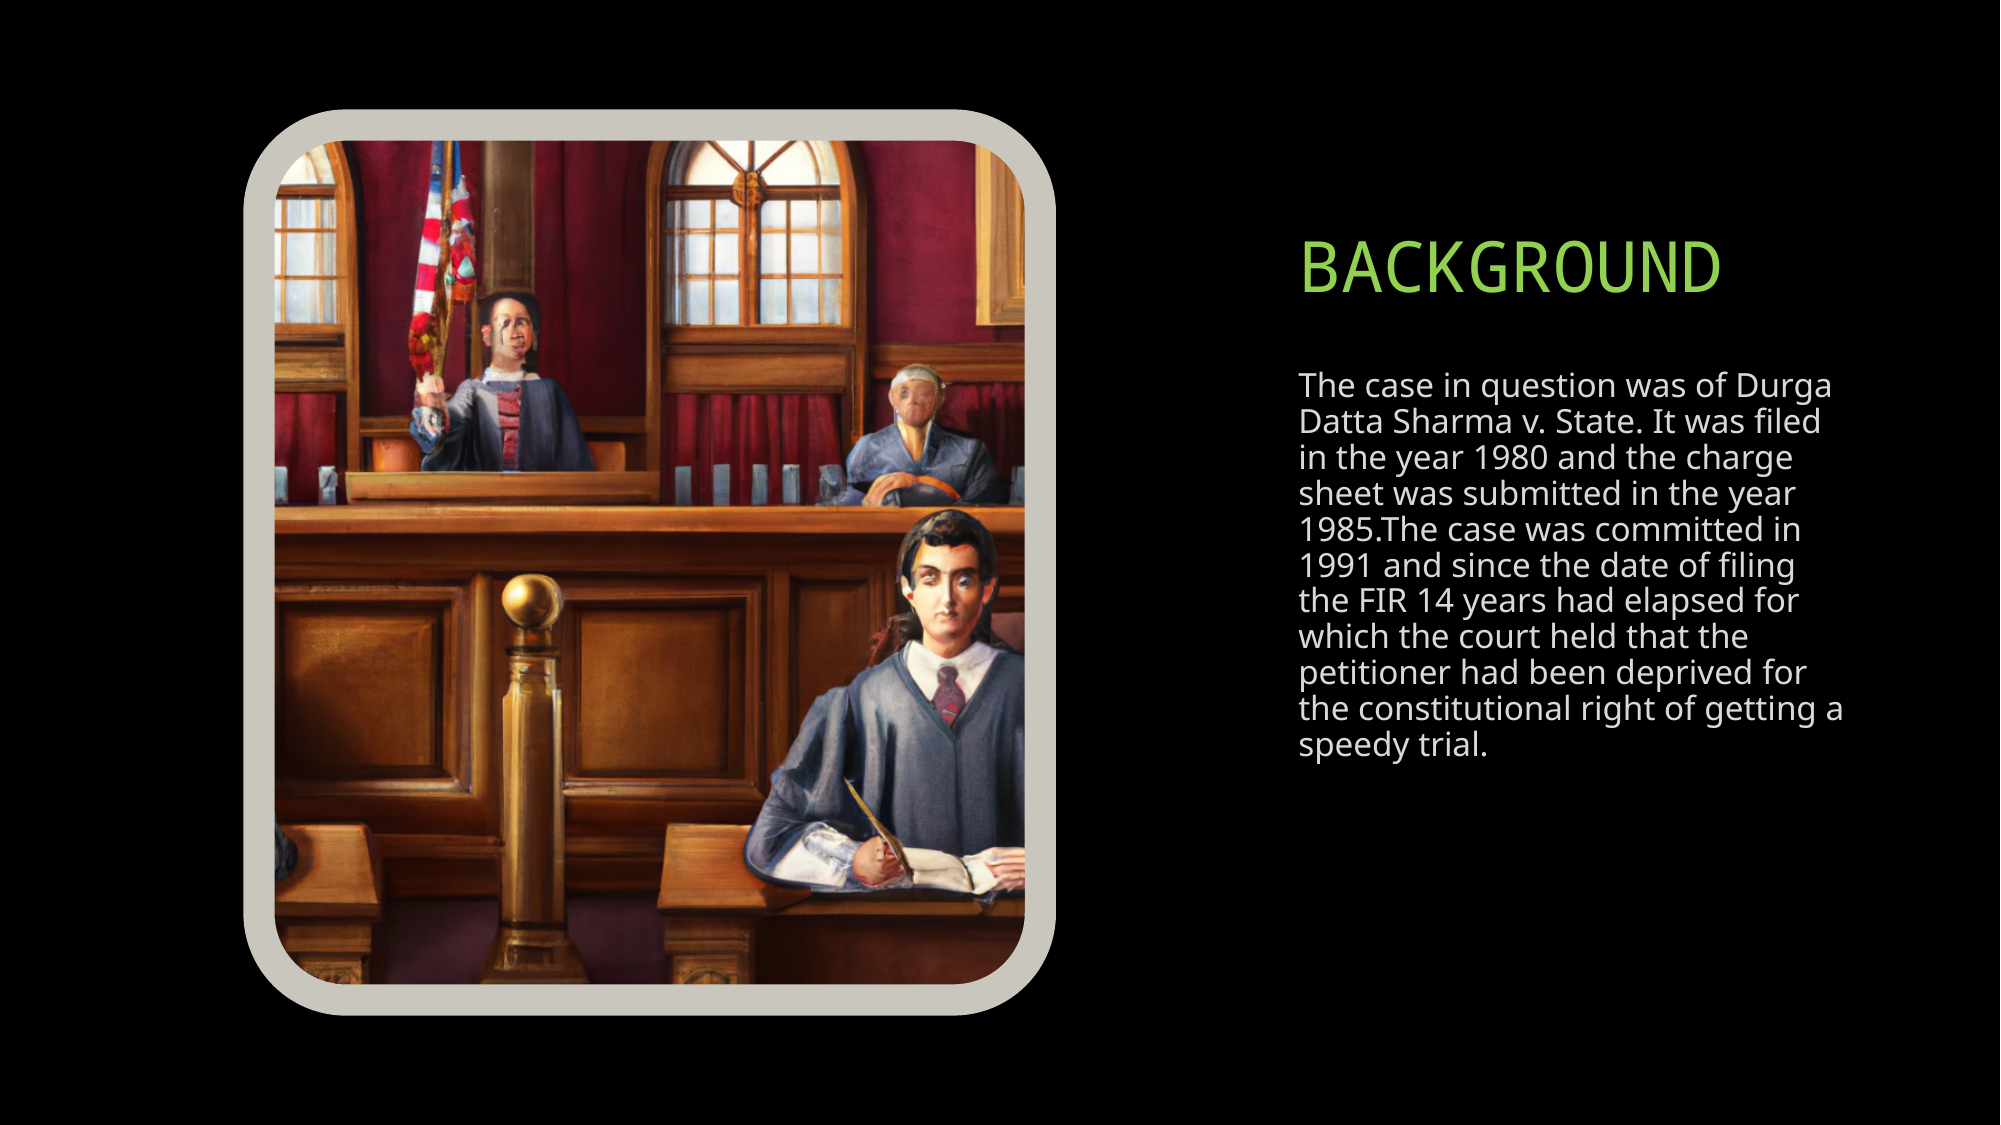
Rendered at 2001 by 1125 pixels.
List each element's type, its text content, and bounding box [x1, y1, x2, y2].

title BACKGROUND [1283, 209, 1796, 316]
list The case in question was of Durga Datta Sharma v. State. It was filed in the year 1980 and the charge sheet was submitted in the year 1985.The case was committed in 1991 and since the date of filing the FIR 14 years had elapsed for which the court held that the petitioner had been deprived for the constitutional right of getting a speedy trial. [1283, 361, 1863, 875]
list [258, 124, 1041, 1001]
